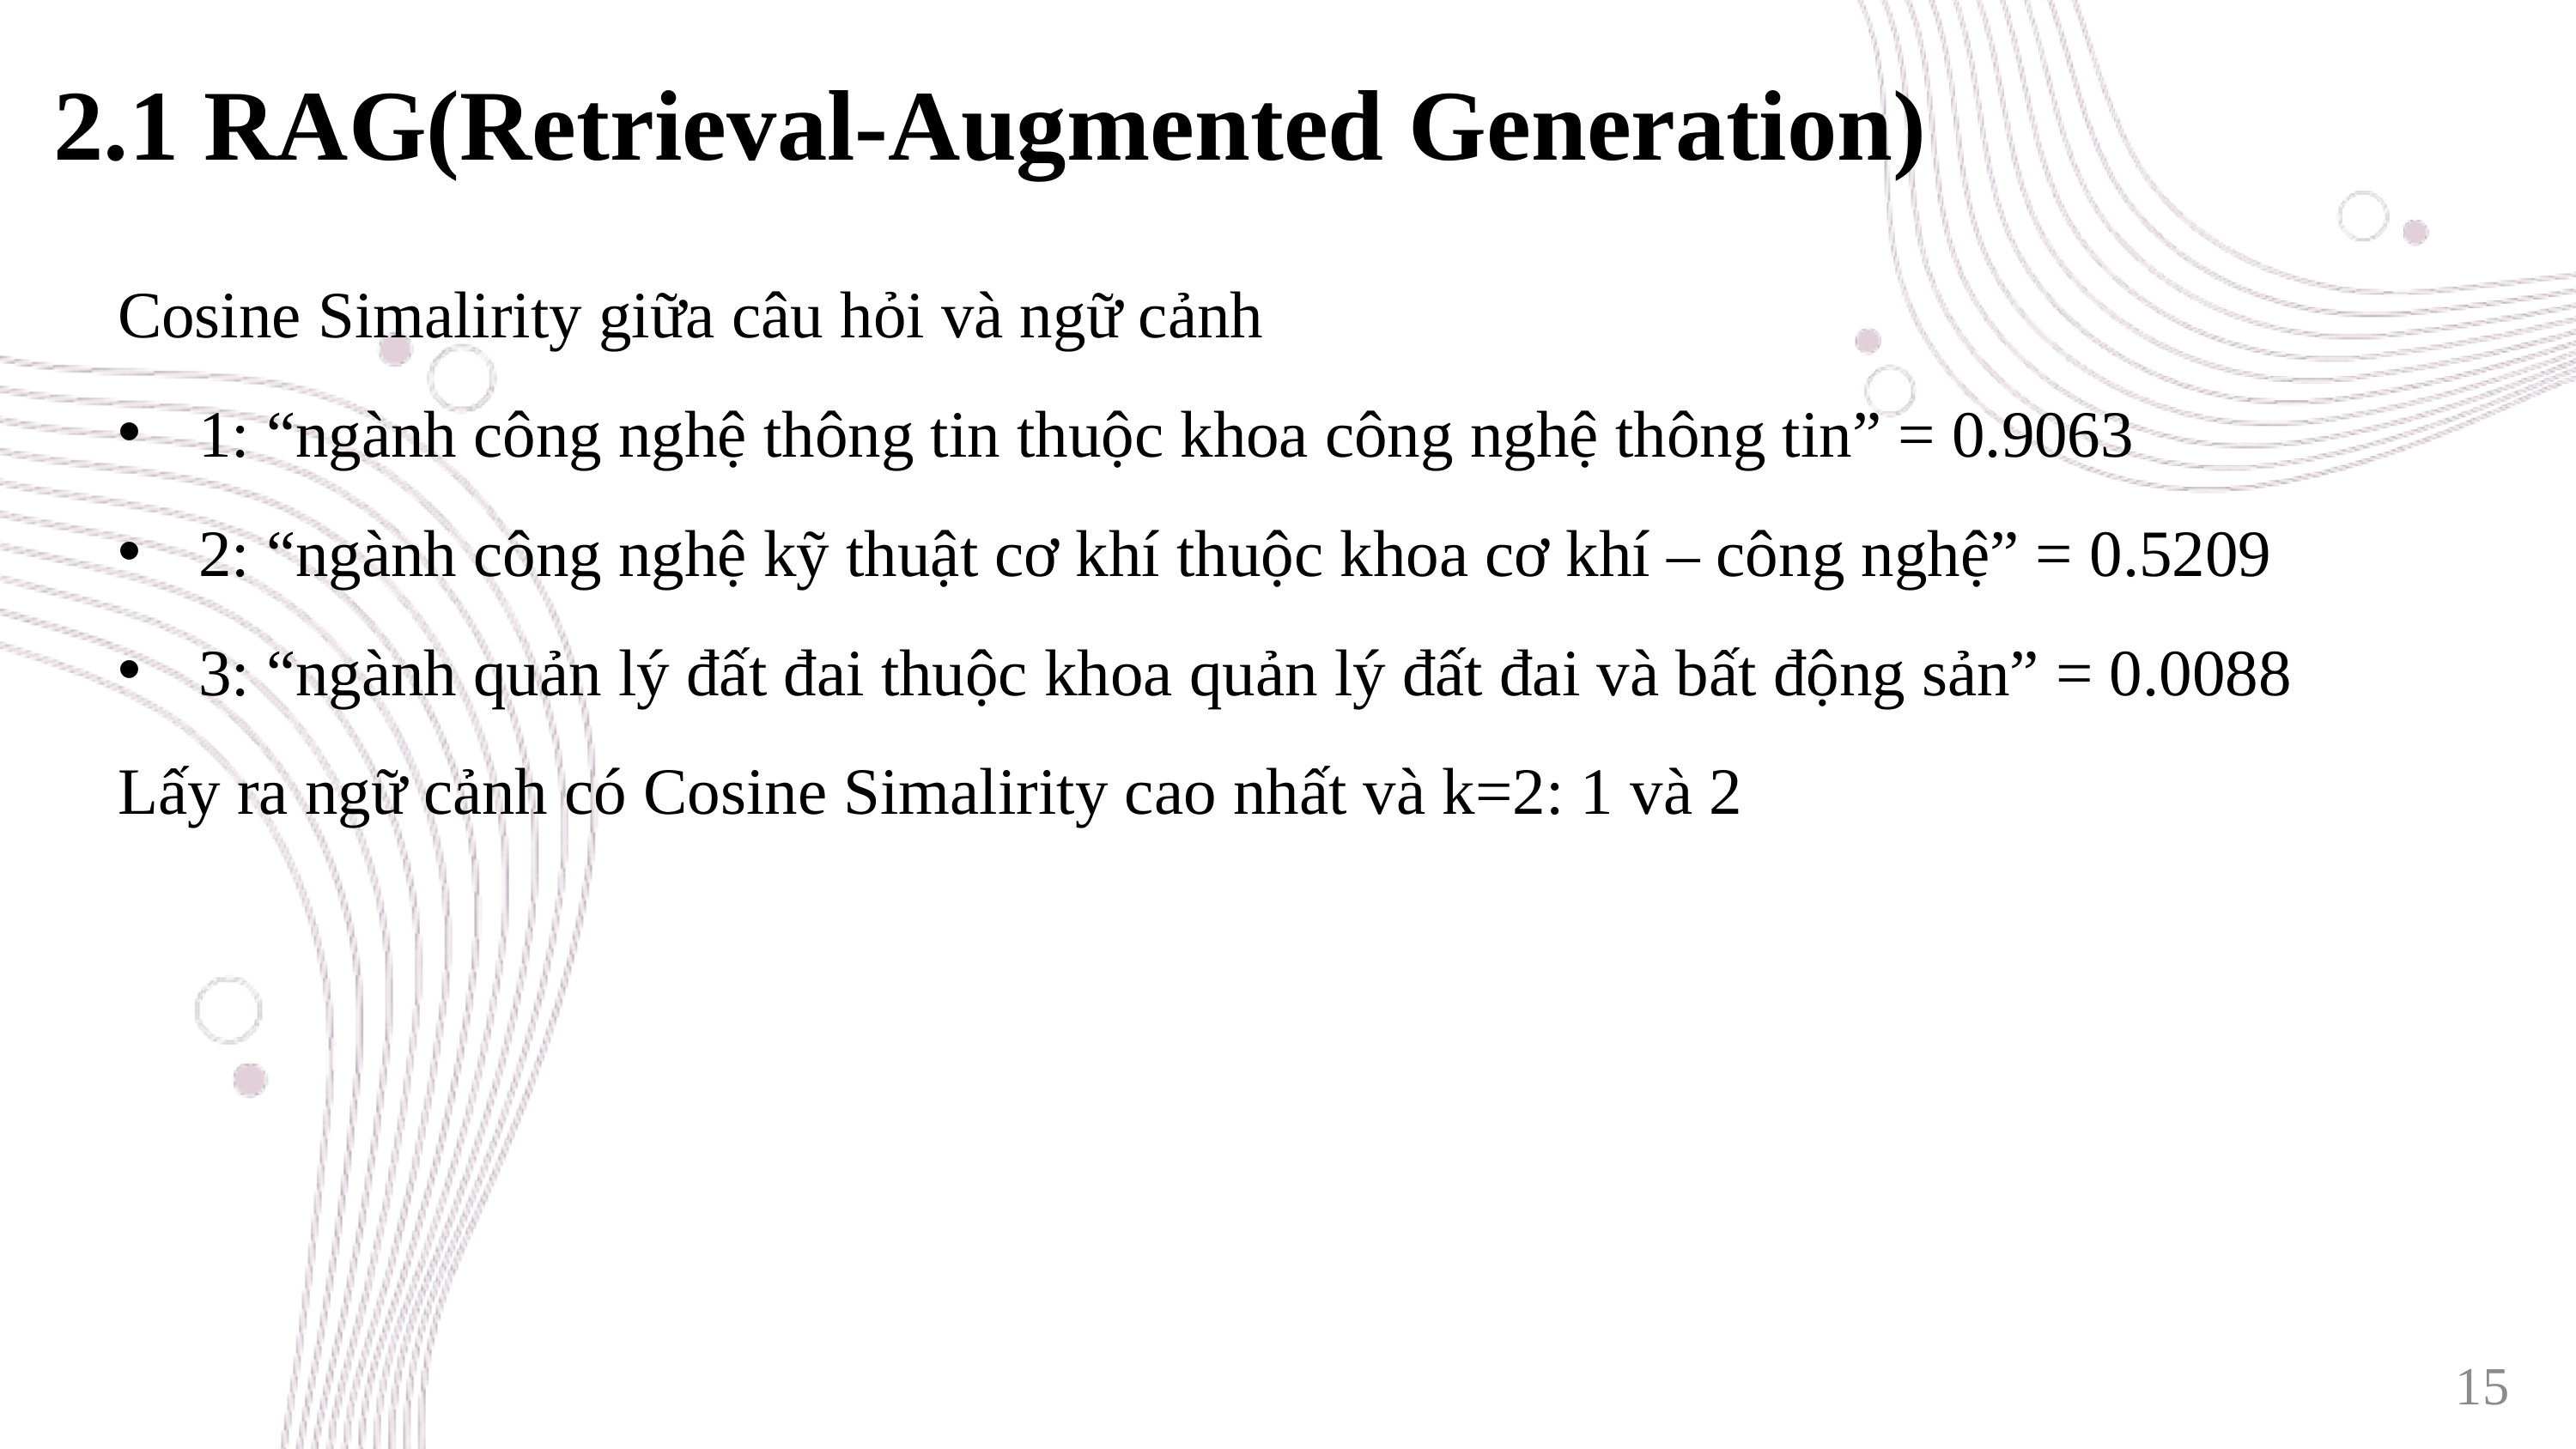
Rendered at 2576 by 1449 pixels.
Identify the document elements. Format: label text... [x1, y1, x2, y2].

text_box 2.1 RAG(Retrieval-Augmented Generation) [53, 0, 1969, 180]
text_box Cosine Simalirity giữa câu hỏi và ngữ cảnh 1: “ngành công nghệ thông tin thuộc khoa công nghệ thông tin” = 0.9063 2: “ngành công nghệ kỹ thuật cơ khí thuộc khoa cơ khí – công nghệ” = 0.5209 3: “ngành quản lý đất đai thuộc khoa quản lý đất đai và bất động sản” = 0.0088 Lấy ra ngữ cảnh có Cosine Simalirity cao nhất và k=2: 1 và 2 [105, 226, 2469, 834]
slide_number 15 [2221, 1357, 2523, 1410]
picture [1779, 0, 2576, 704]
picture [0, 230, 619, 1449]
